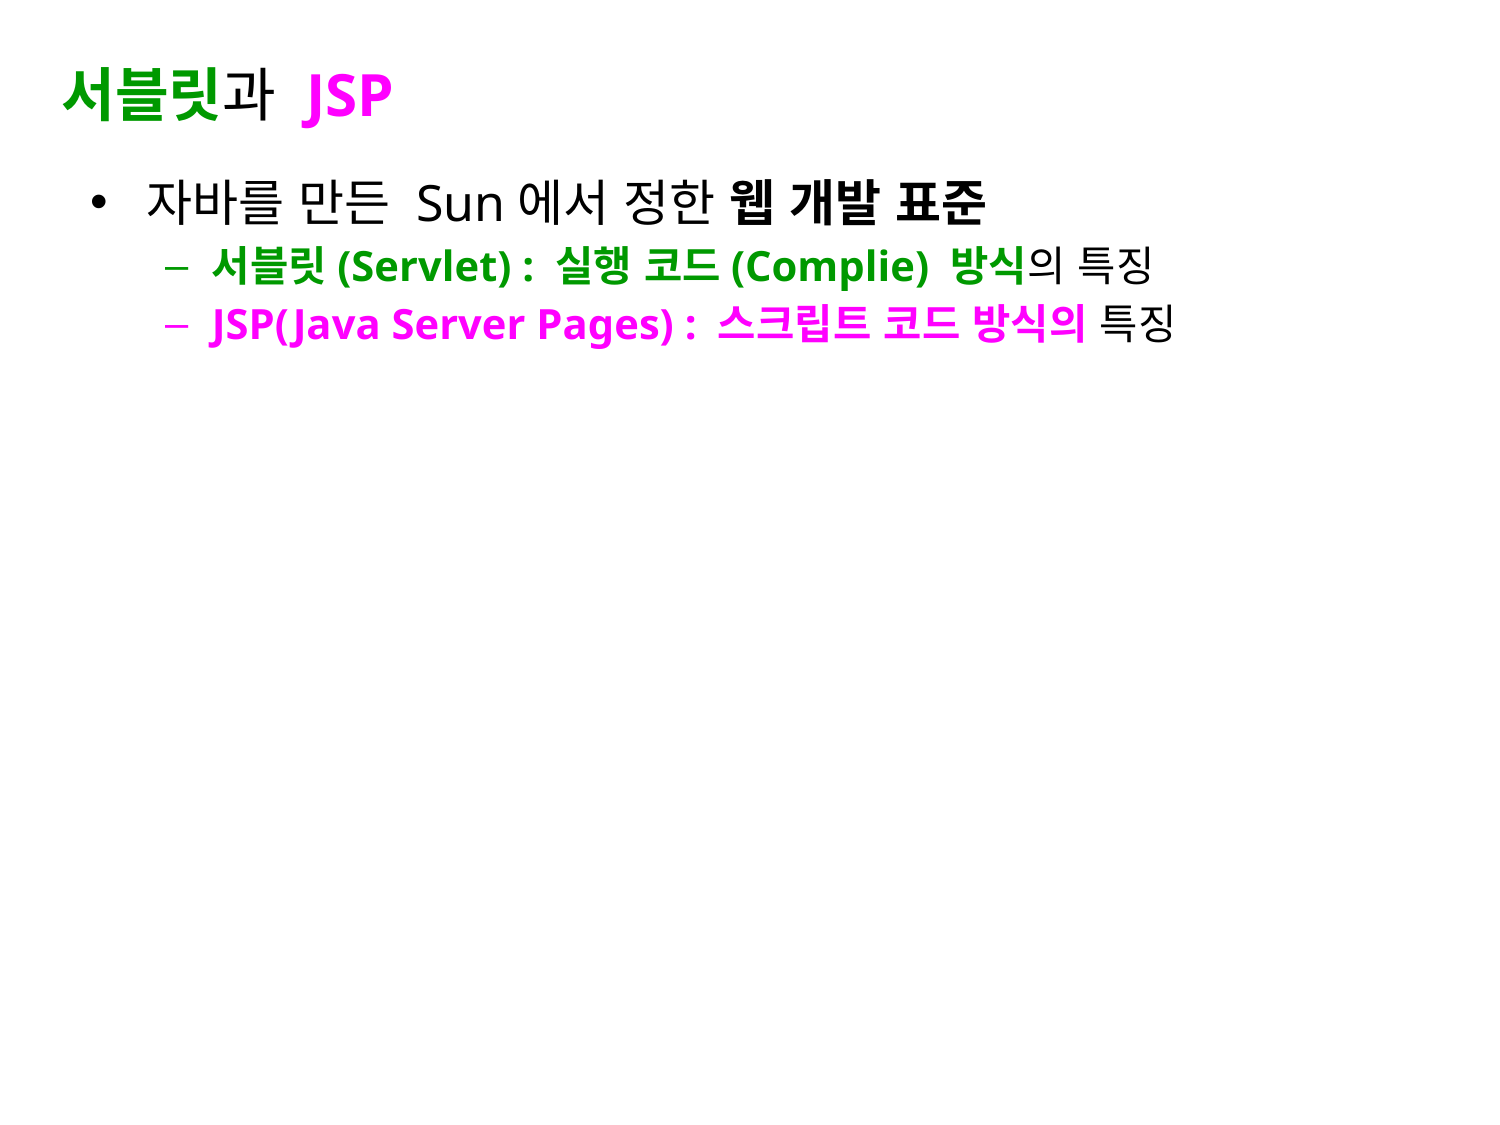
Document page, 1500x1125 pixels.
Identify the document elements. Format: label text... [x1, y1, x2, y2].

title 서블릿과 JSP [46, 45, 1465, 141]
list 자바를 만든 Sun에서 정한 웹 개발 표준 서블릿(Servlet) : 실행 코드(Complie) 방식의 특징 JSP(Java Server Pages) : 스크립트 코드 방식의 특징 [75, 164, 1425, 1005]
